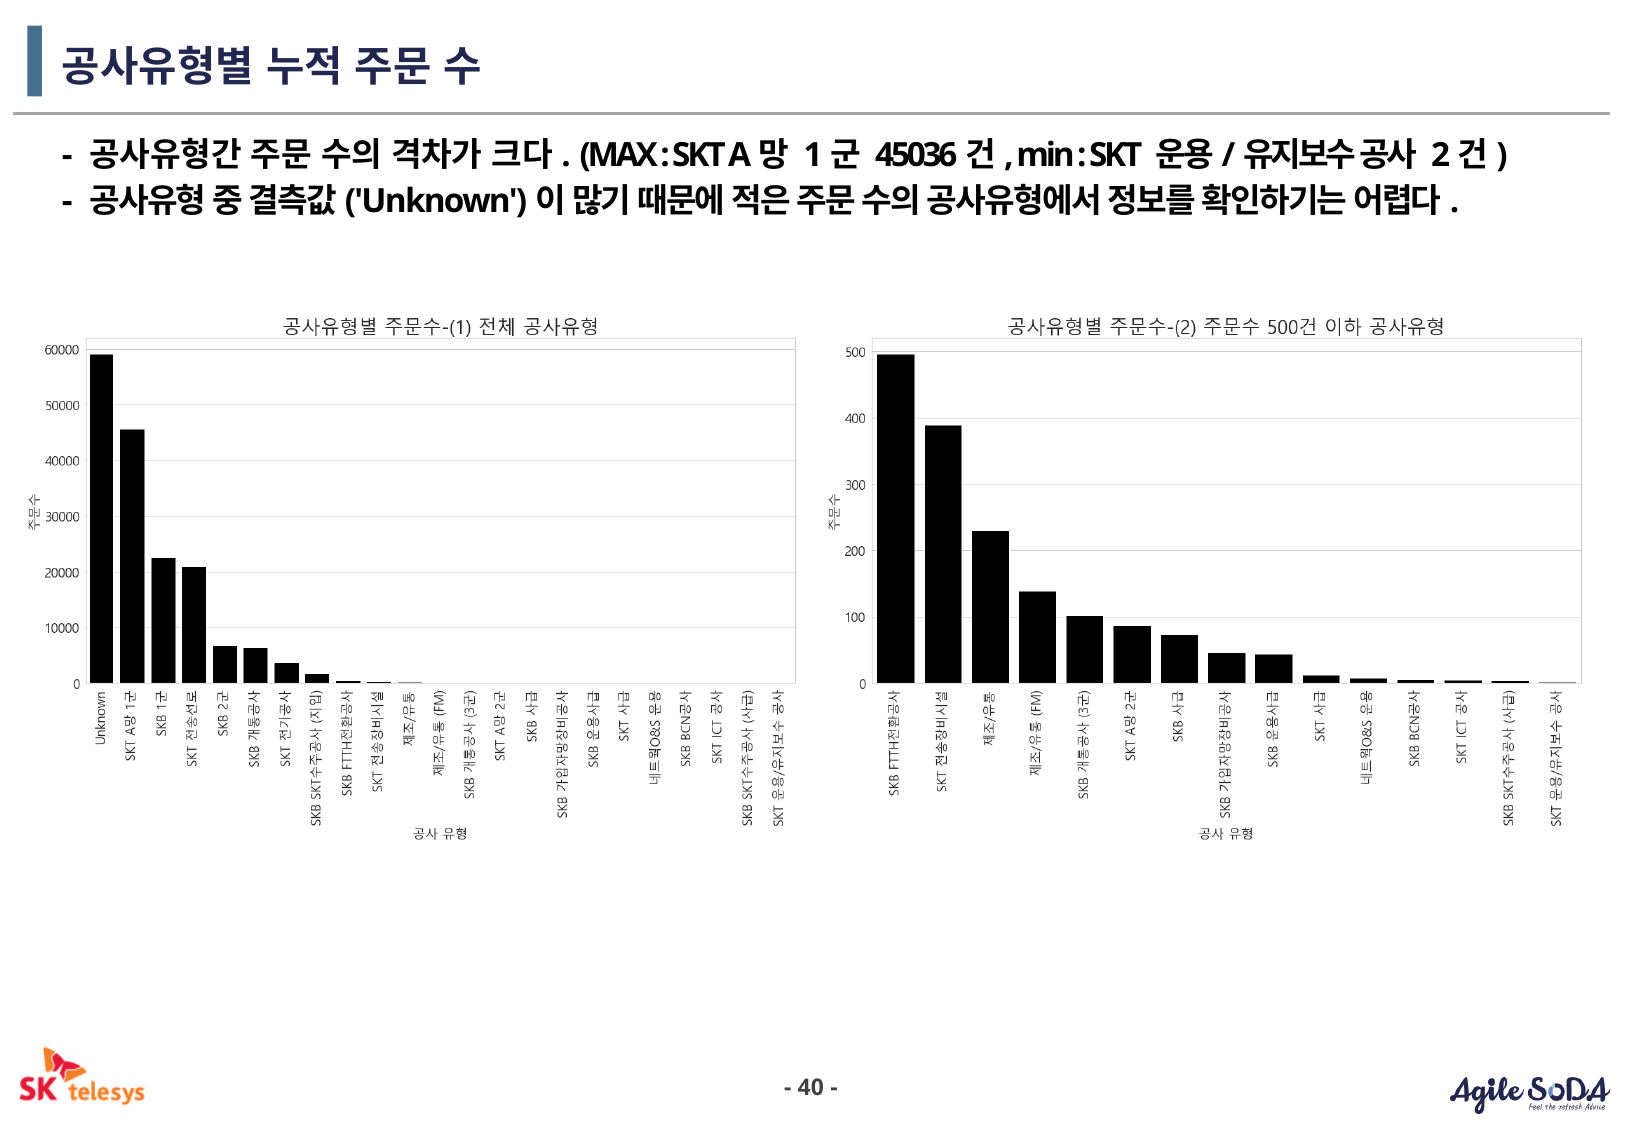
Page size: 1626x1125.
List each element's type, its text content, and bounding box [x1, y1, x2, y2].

list - 공사유형간 주문 수의 격차가 크다. (MAX : SKT A망 1군 45036건, min : SKT 운용/유지보수 공사 2건) - 공사유형 중 결측값('Unknown')이 많기 때문에 적은 주문 수의 공사유형에서 정보를 확인하기는 어렵다. [46, 125, 1579, 338]
picture [19, 1044, 151, 1107]
picture [1436, 1061, 1626, 1115]
picture [24, 314, 804, 847]
picture [823, 314, 1589, 847]
title 공사유형별 누적 주문 수 [46, 12, 1579, 111]
